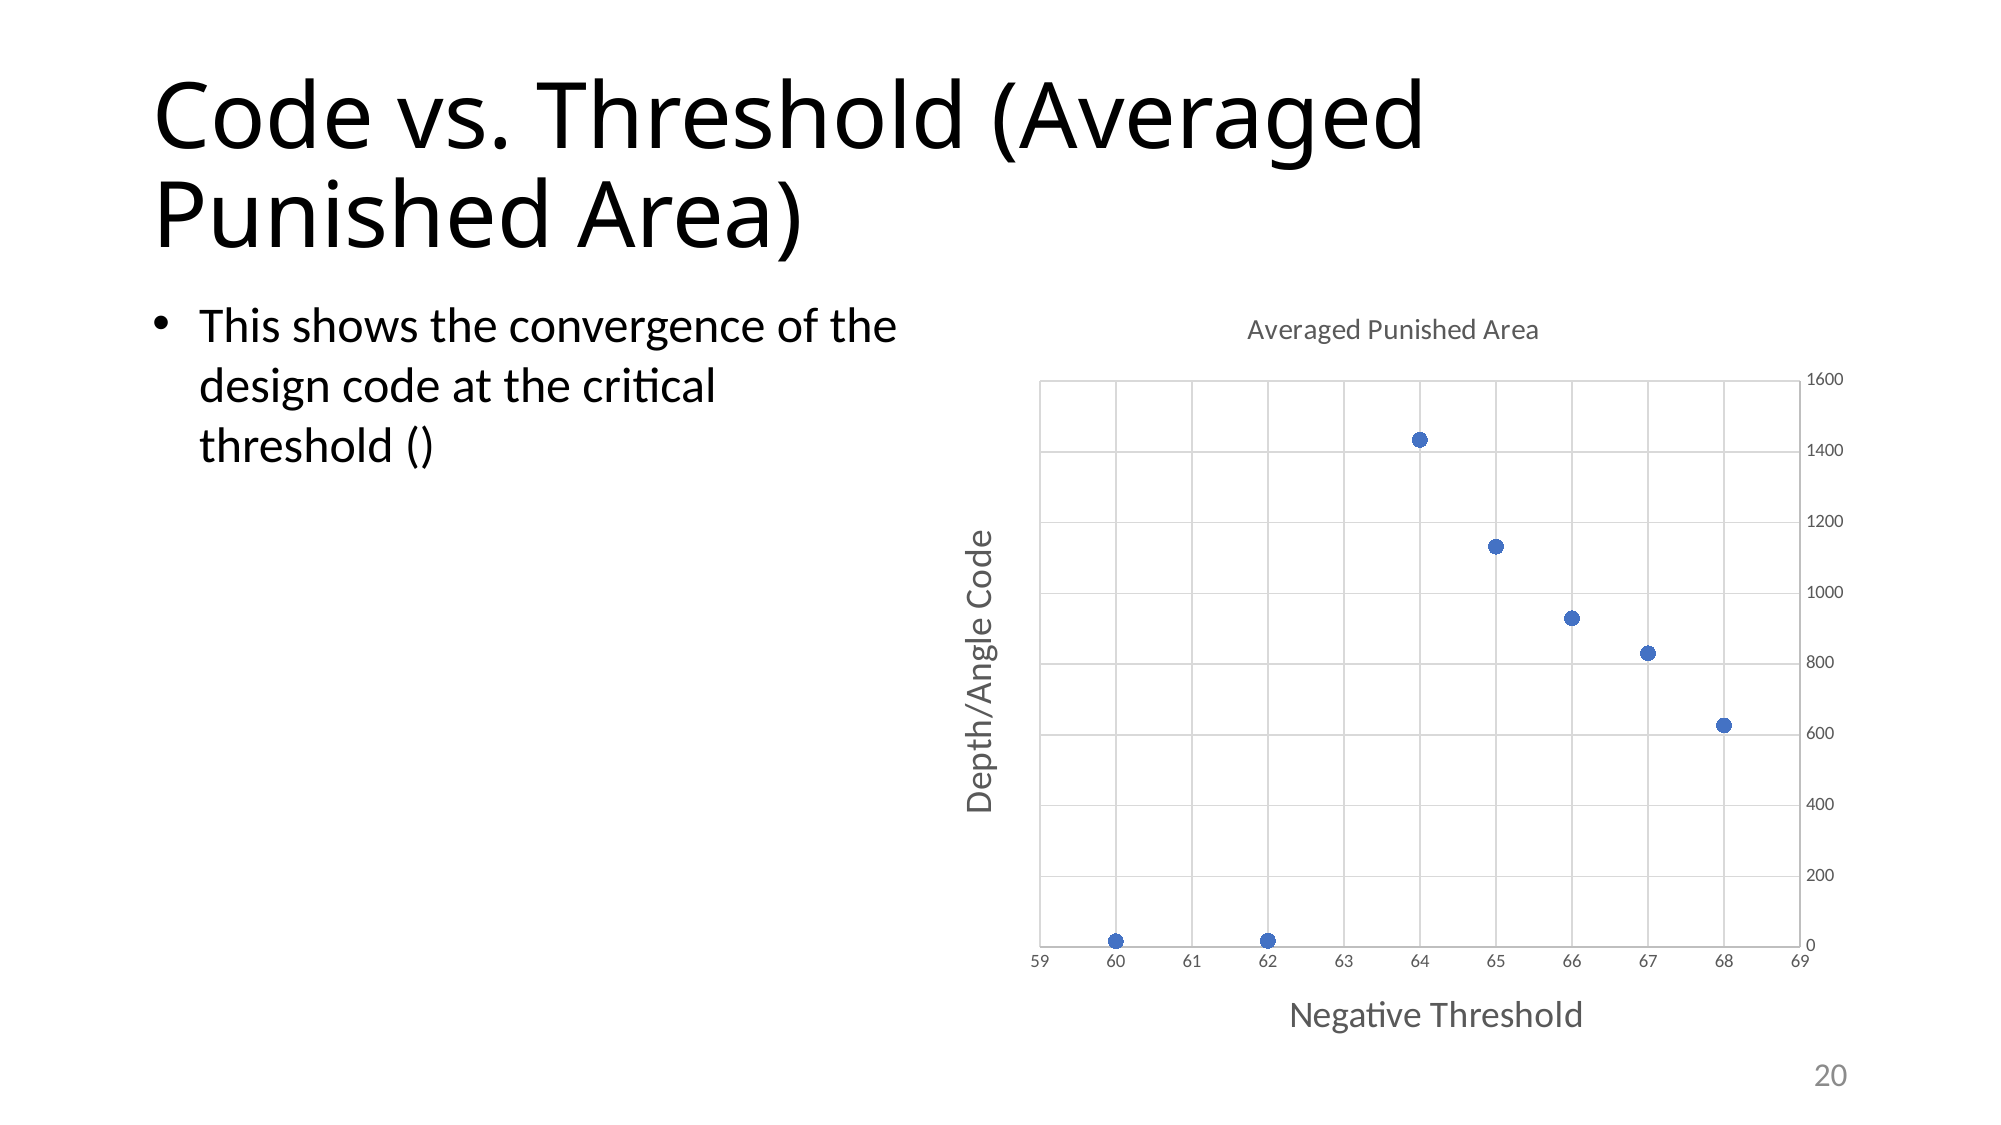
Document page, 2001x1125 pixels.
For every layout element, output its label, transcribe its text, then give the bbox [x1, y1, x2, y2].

chart [924, 285, 1863, 1073]
title Code vs. Threshold (Averaged Punished Area) [137, 59, 1863, 278]
slide_number 20 [1412, 1073, 1863, 1103]
